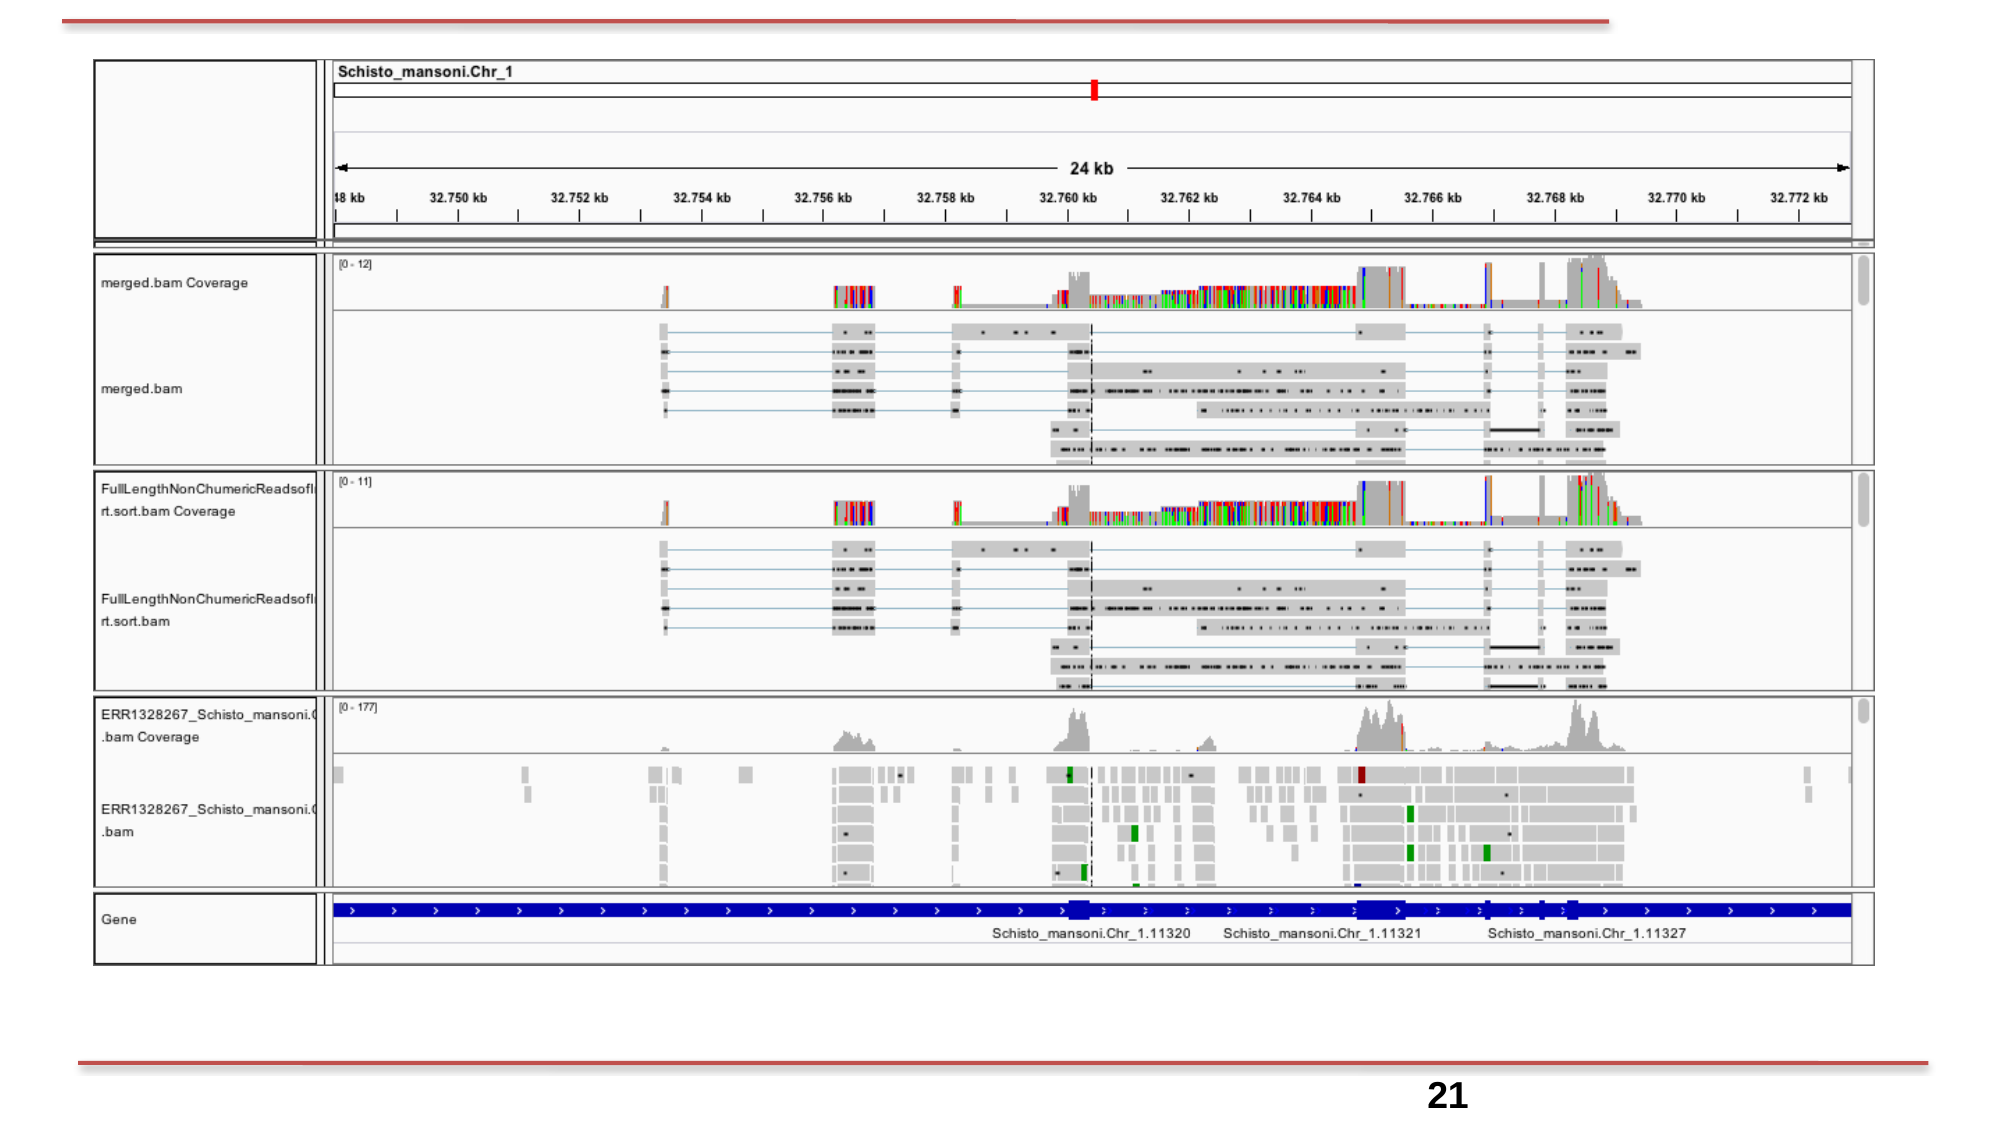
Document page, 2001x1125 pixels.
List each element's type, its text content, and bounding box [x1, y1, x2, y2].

slide_number 21 [1412, 1063, 1863, 1124]
picture [93, 59, 1875, 966]
